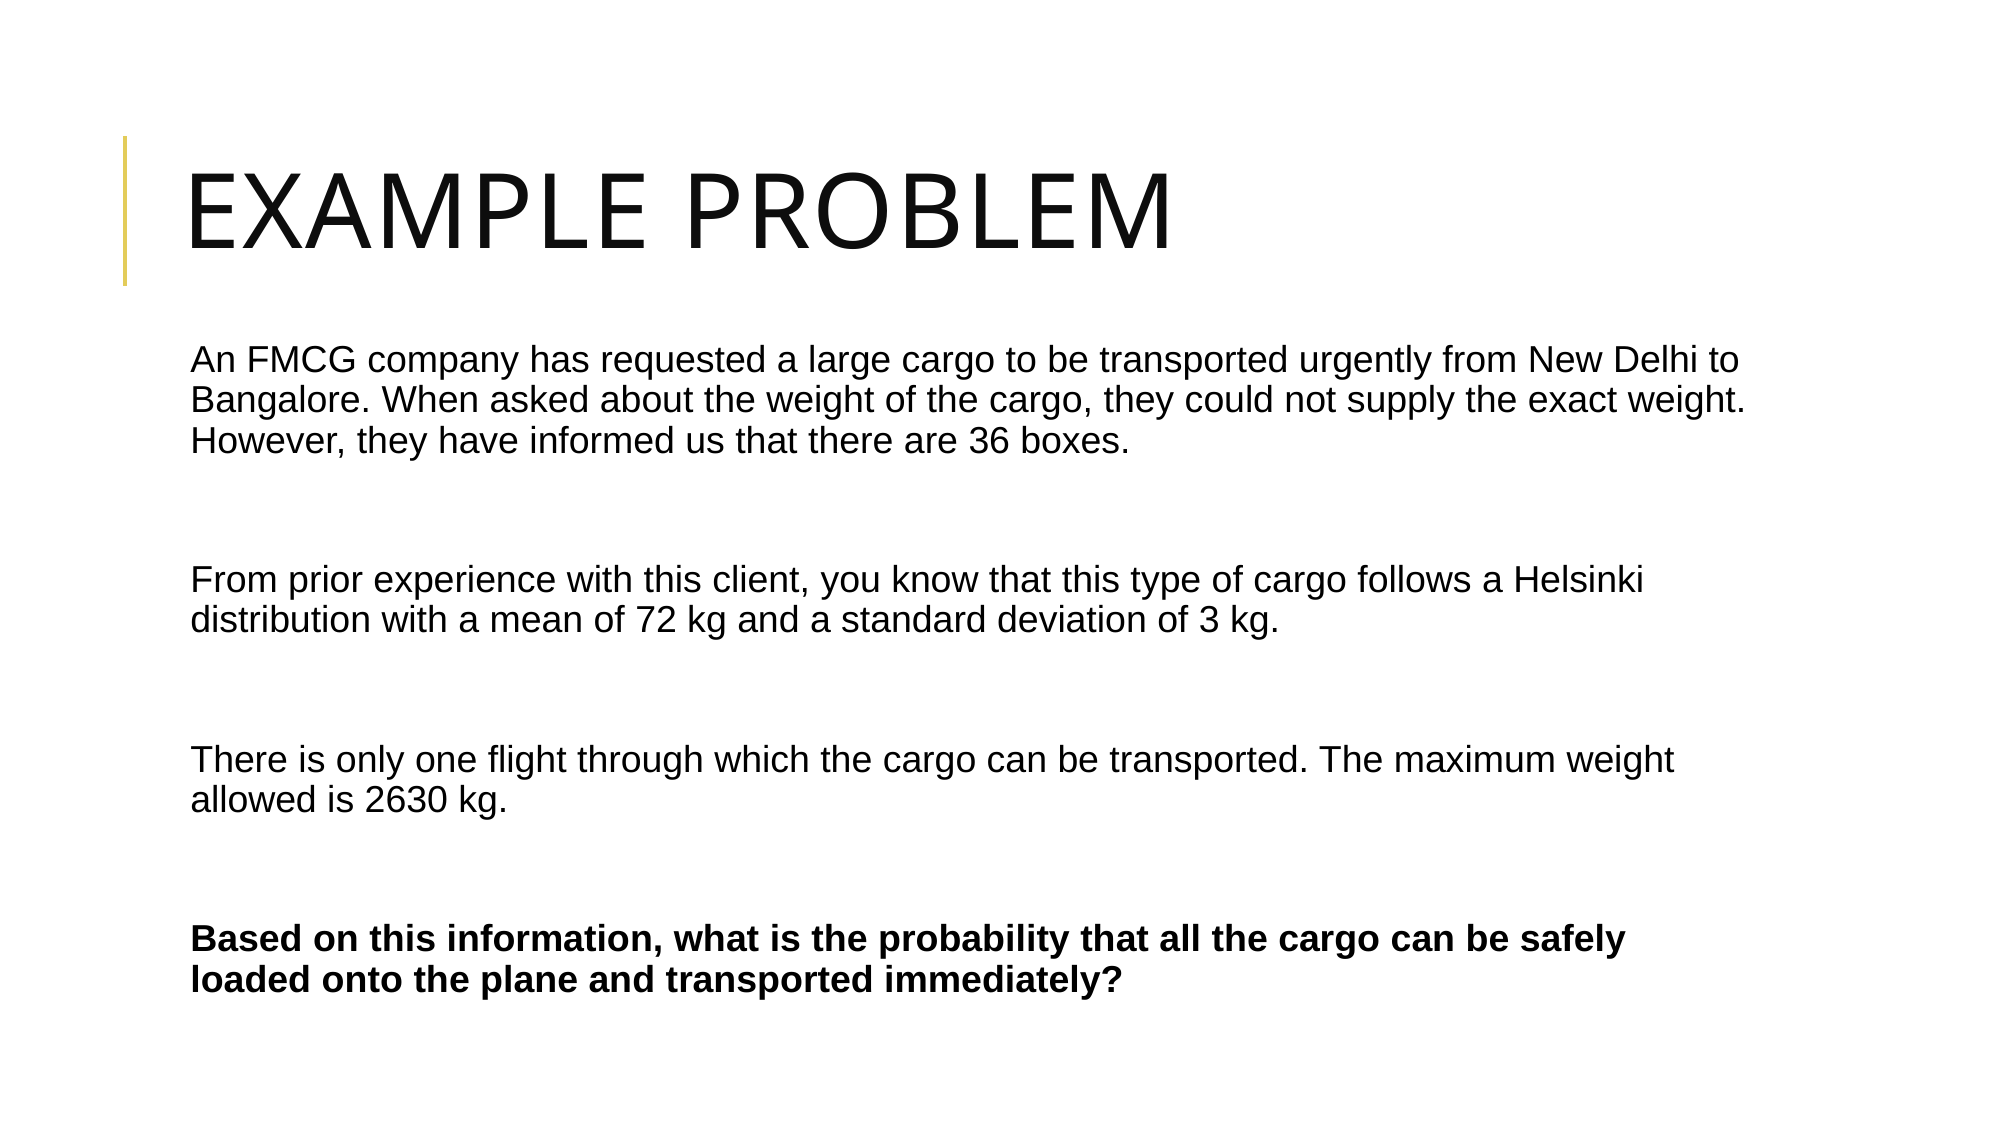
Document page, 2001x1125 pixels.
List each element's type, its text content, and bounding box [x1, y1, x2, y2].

title Example problem [168, 96, 1763, 332]
list An FMCG company has requested a large cargo to be transported urgently from New Delhi to Bangalore. When asked about the weight of the cargo, they could not supply the exact weight. However, they have informed us that there are 36 boxes. From prior experience with this client, you know that this type of cargo follows a Helsinki distribution with a mean of 72 kg and a standard deviation of 3 kg. There is only one flight through which the cargo can be transported. The maximum weight allowed is 2630 kg. Based on this information, what is the probability that all the cargo can be safely loaded onto the plane and transported immediately? [168, 332, 1763, 1057]
